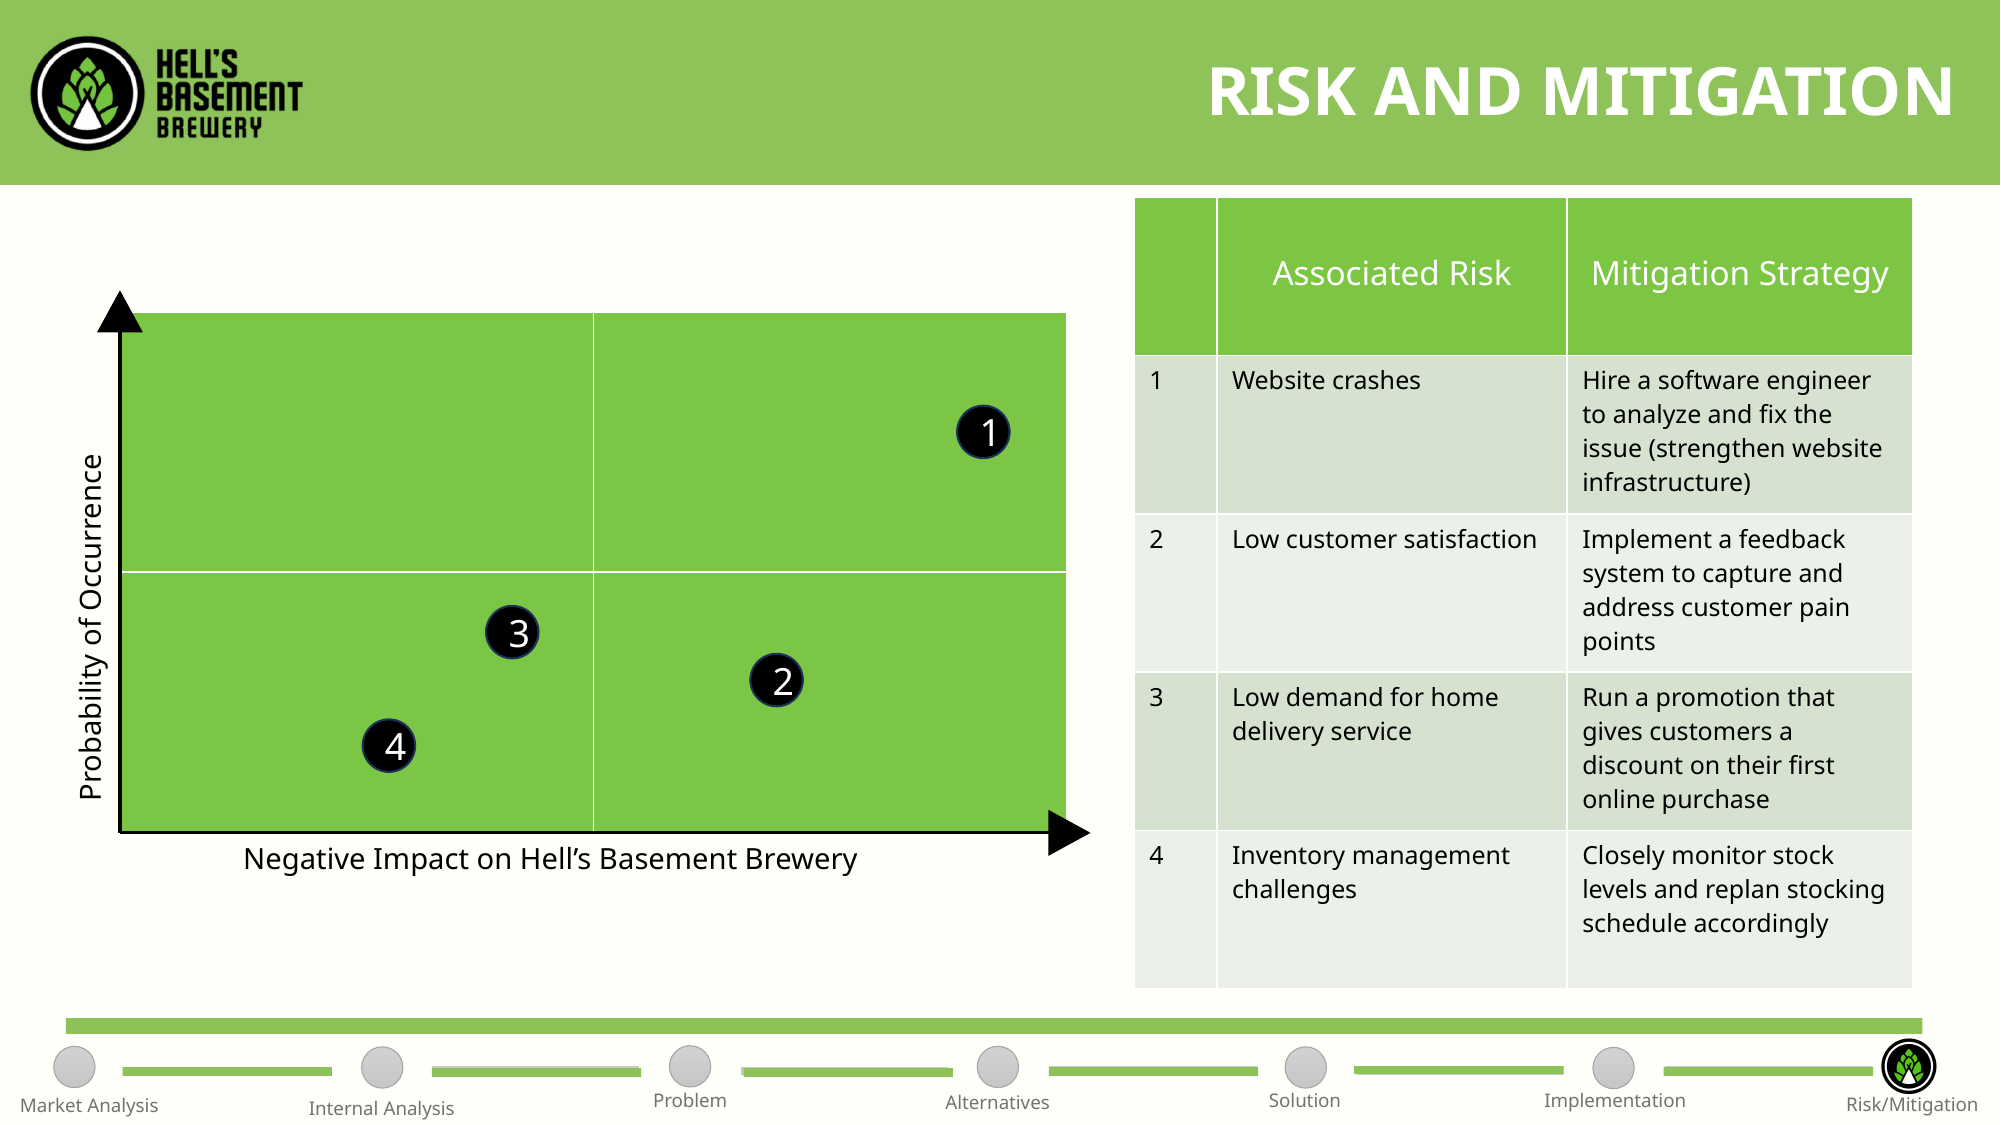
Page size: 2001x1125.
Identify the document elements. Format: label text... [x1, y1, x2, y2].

text_box [96, 290, 143, 333]
table_header Associated Risk [1218, 198, 1566, 355]
title RISK AND MITIGATION [912, 0, 1972, 188]
text_box Negative Impact on Hell’s Basement Brewery [228, 832, 1134, 883]
table_cell Implement a feedback system to capture and address customer pain points [1568, 515, 1912, 671]
text_box [1048, 809, 1091, 856]
table_header Mitigation Strategy [1568, 198, 1912, 355]
table_header [1135, 198, 1216, 355]
text_box 3 [484, 604, 540, 660]
table_cell Website crashes [1218, 356, 1566, 513]
table_header [594, 313, 1066, 571]
table_cell [122, 573, 593, 831]
text_box 1 [956, 404, 1011, 460]
table_cell Inventory management challenges [1218, 831, 1566, 988]
table_cell Closely monitor stock levels and replan stocking schedule accordingly [1568, 831, 1912, 988]
table_cell Run a promotion that gives customers a discount on their first online purchase [1568, 673, 1912, 830]
text_box 2 [749, 652, 804, 708]
picture [0, 0, 2000, 1125]
table_cell Low demand for home delivery service [1218, 673, 1566, 830]
table_cell Hire a software engineer to analyze and fix the issue (strengthen website infrastructure) [1568, 356, 1912, 513]
table_cell 4 [1135, 831, 1216, 988]
table_cell Low customer satisfaction [1218, 515, 1566, 671]
text_box Probability of Occurrence [64, 344, 115, 817]
table_cell 1 [1135, 356, 1216, 513]
table_cell 2 [1135, 515, 1216, 671]
text_box 4 [361, 718, 417, 773]
table_header [122, 313, 593, 571]
table_cell [594, 573, 1066, 831]
table_cell 3 [1135, 673, 1216, 830]
